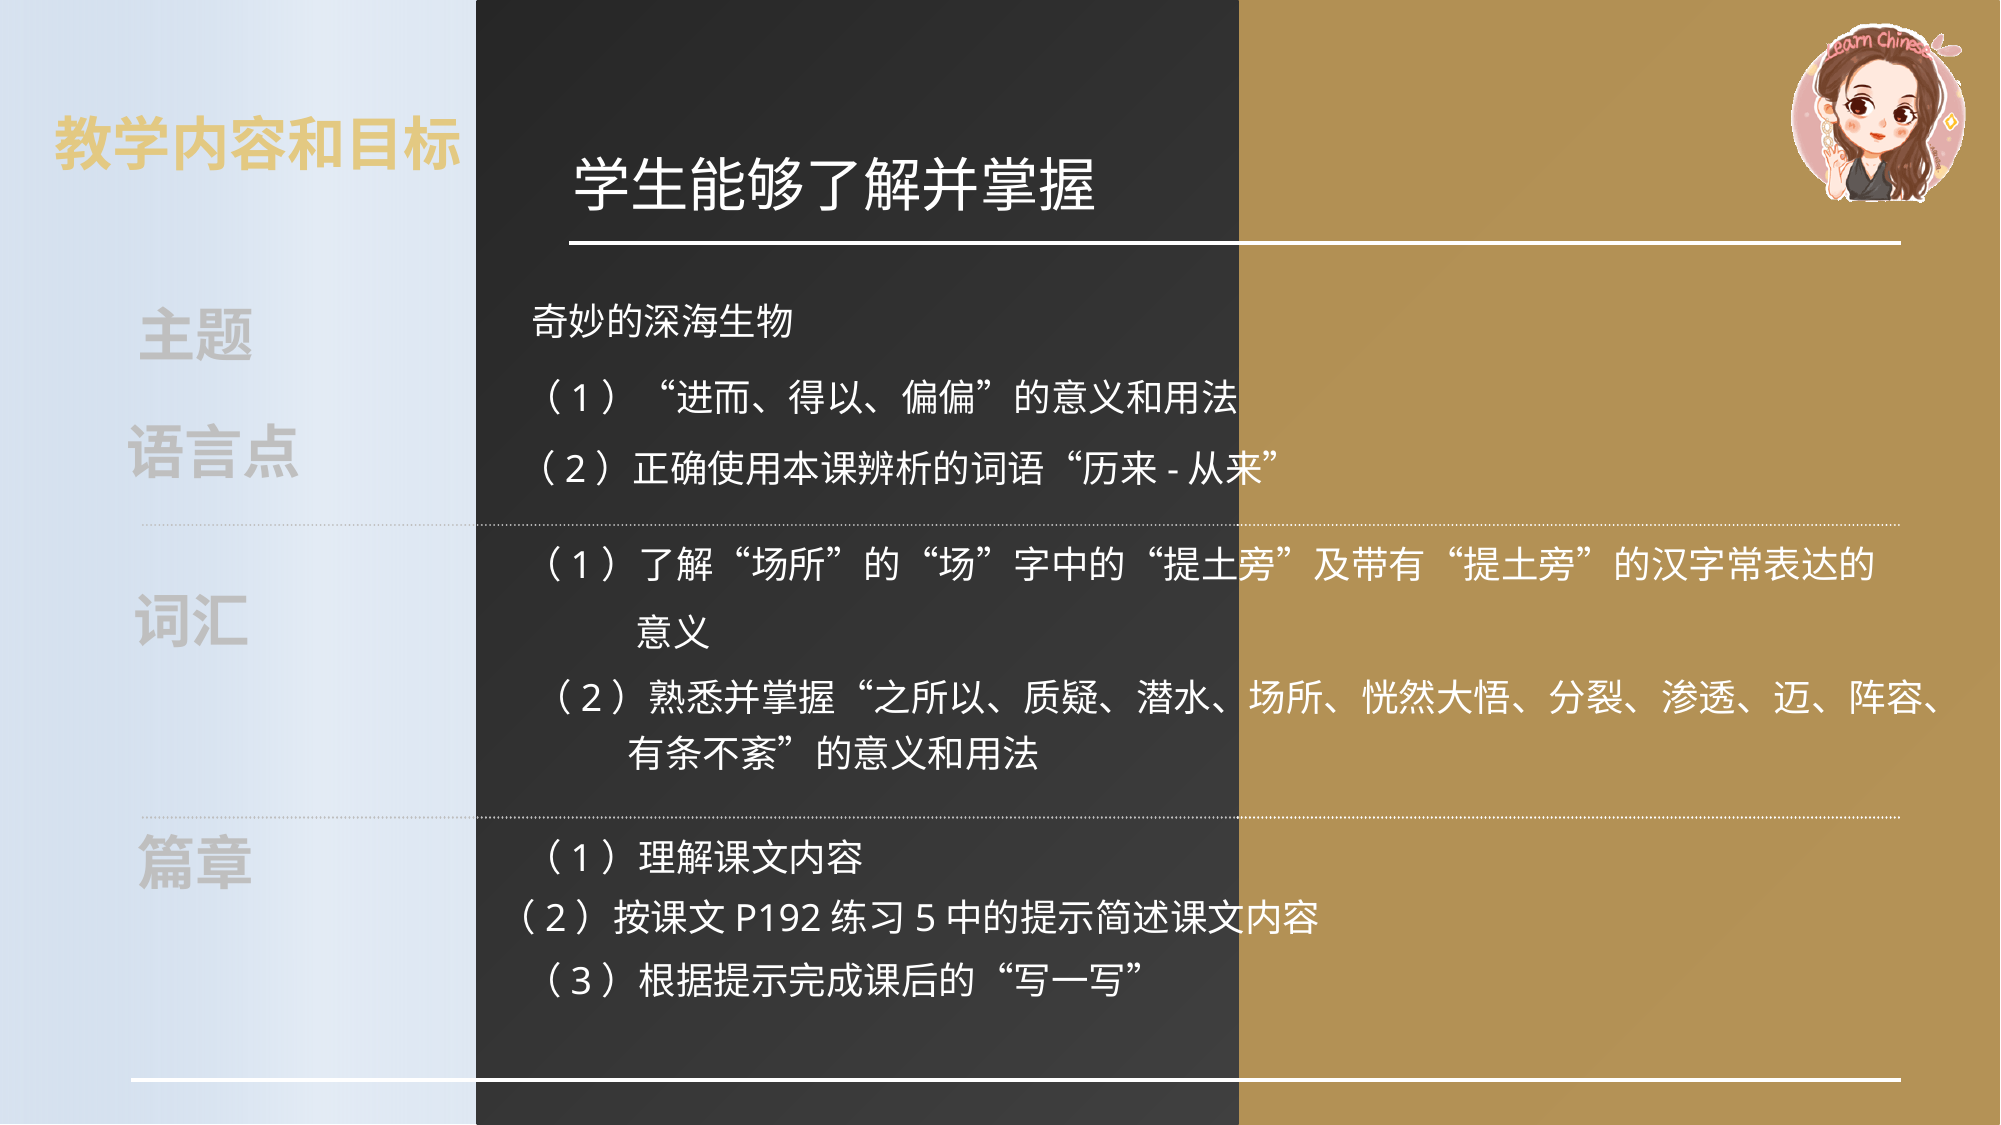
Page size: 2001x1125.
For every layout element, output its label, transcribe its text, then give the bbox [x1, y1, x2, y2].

text_box [1240, 0, 2000, 1125]
text_box （2）正确使用本课辨析的词语“历来-从来” [503, 437, 1316, 497]
text_box （2）熟悉并掌握“之所以、质疑、潜水、场所、恍然大悟、分裂、渗透、迈、阵容、 [519, 666, 1998, 727]
text_box 教学内容和目标 [39, 99, 478, 185]
text_box 主题 [122, 290, 270, 376]
text_box （1）“进而、得以、偏偏”的意义和用法 [509, 366, 1254, 427]
text_box [475, 0, 1240, 525]
text_box （3）根据提示完成课后的“写一写” [509, 949, 1179, 1010]
text_box 词汇 [118, 576, 265, 662]
picture [0, 0, 475, 1125]
text_box [475, 818, 1240, 1078]
text_box （2）按课文P192练习5中的提示简述课文内容 [483, 886, 1336, 947]
text_box 学生能够了解并掌握 [557, 140, 1112, 226]
text_box 奇妙的深海生物 [516, 290, 1513, 351]
text_box （1）理解课文内容 [509, 826, 879, 886]
text_box 语言点 [111, 407, 316, 493]
text_box （1）了解“场所”的“场”字中的“提土旁”及带有“提土旁”的汉字常表达的 [509, 533, 1891, 593]
picture [1758, 0, 1998, 240]
text_box 篇章 [122, 818, 270, 904]
text_box 意义 [620, 601, 726, 662]
text_box [475, 1082, 1240, 1125]
text_box 有条不紊”的意义和用法 [612, 727, 1056, 783]
text_box [475, 526, 1240, 817]
